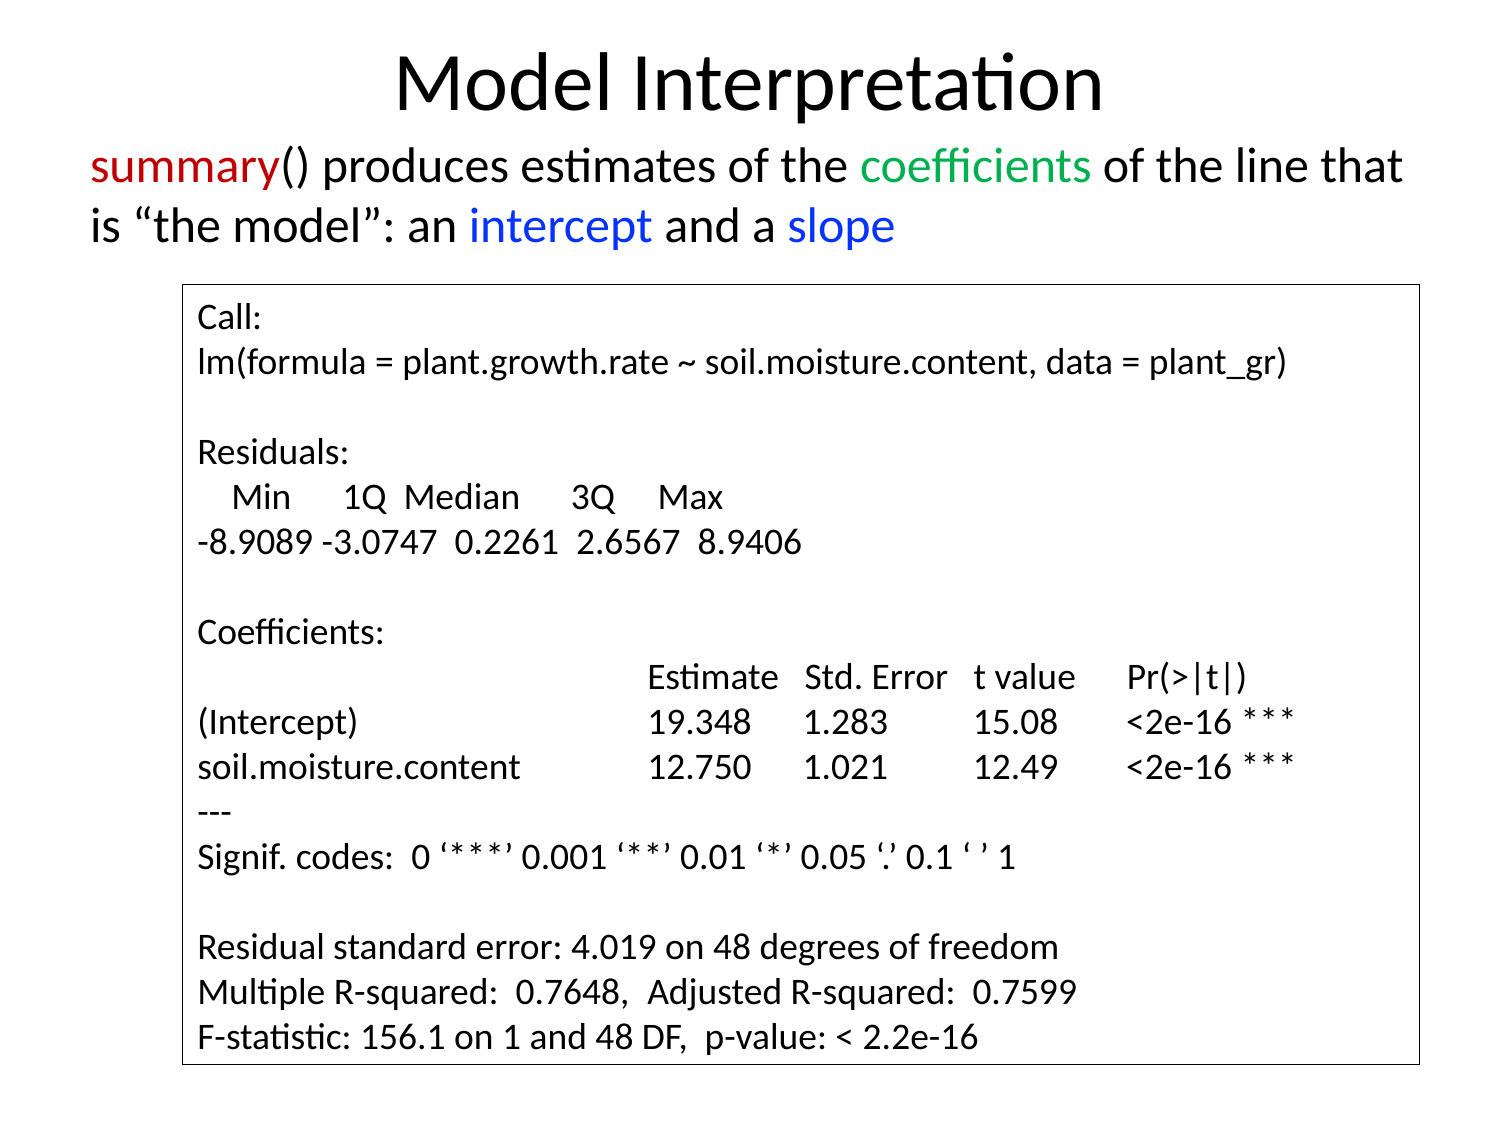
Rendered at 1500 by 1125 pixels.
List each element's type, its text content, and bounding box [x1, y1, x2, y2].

title Model Interpretation [75, 0, 1425, 125]
list summary() produces estimates of the coefficients of the line that is “the model”: an intercept and a slope [75, 125, 1425, 963]
text_box Call: lm(formula = plant.growth.rate ~ soil.moisture.content, data = plant_gr) Residuals: Min 1Q Median 3Q Max -8.9089 -3.0747 0.2261 2.6567 8.9406 Coefficients: Estimate Std. Error t value Pr(>|t|) (Intercept) 19.348 1.283 15.08 <2e-16 *** soil.moisture.content 12.750 1.021 12.49 <2e-16 *** --- Signif. codes: 0 ‘***’ 0.001 ‘**’ 0.01 ‘*’ 0.05 ‘.’ 0.1 ‘ ’ 1 Residual standard error: 4.019 on 48 degrees of freedom Multiple R-squared: 0.7648, Adjusted R-squared: 0.7599 F-statistic: 156.1 on 1 and 48 DF, p-value: < 2.2e-16 [182, 284, 1420, 1065]
